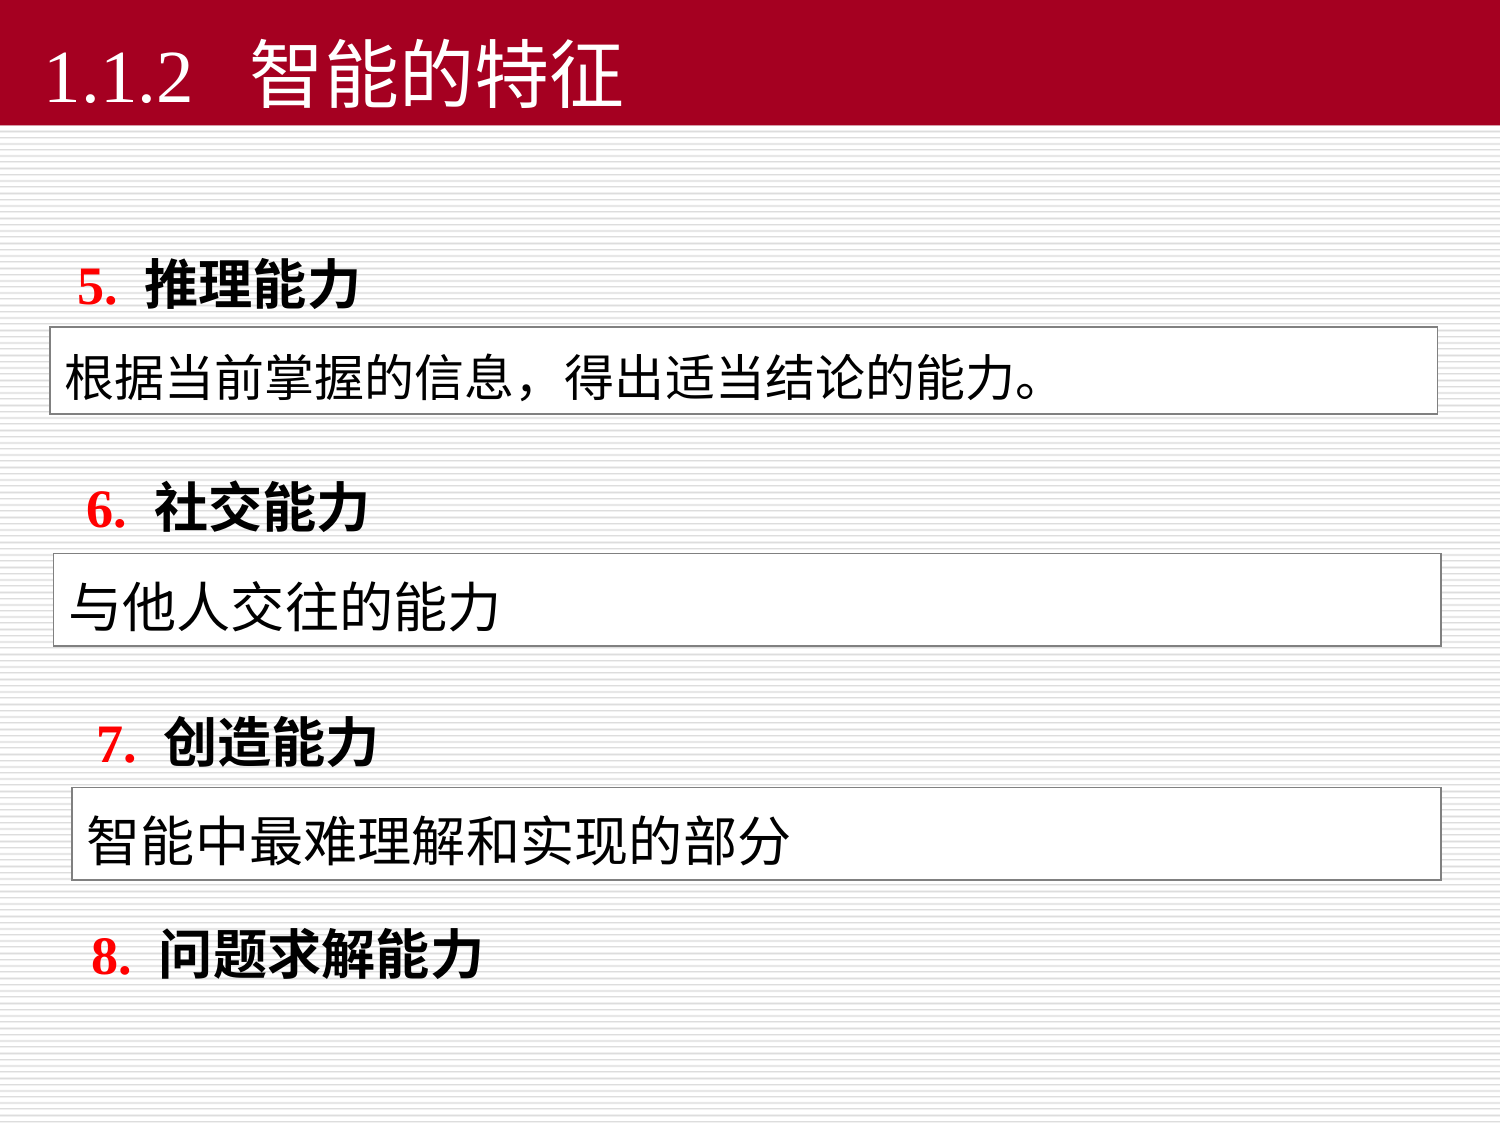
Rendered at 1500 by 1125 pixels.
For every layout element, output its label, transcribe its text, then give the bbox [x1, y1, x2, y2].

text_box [49, 224, 1438, 408]
text_box 智能中最难理解和实现的部分 [71, 787, 1441, 881]
list 6. 社交能力 [40, 453, 1391, 554]
text_box 8. 问题求解能力 [45, 900, 1396, 1000]
text_box 7. 创造能力 [49, 687, 1400, 788]
picture [0, 126, 1500, 1125]
title 1.1.2 智能的特征 [0, 0, 1500, 126]
slide_number [1137, 1062, 1463, 1122]
text_box 与他人交往的能力 [53, 553, 1441, 647]
